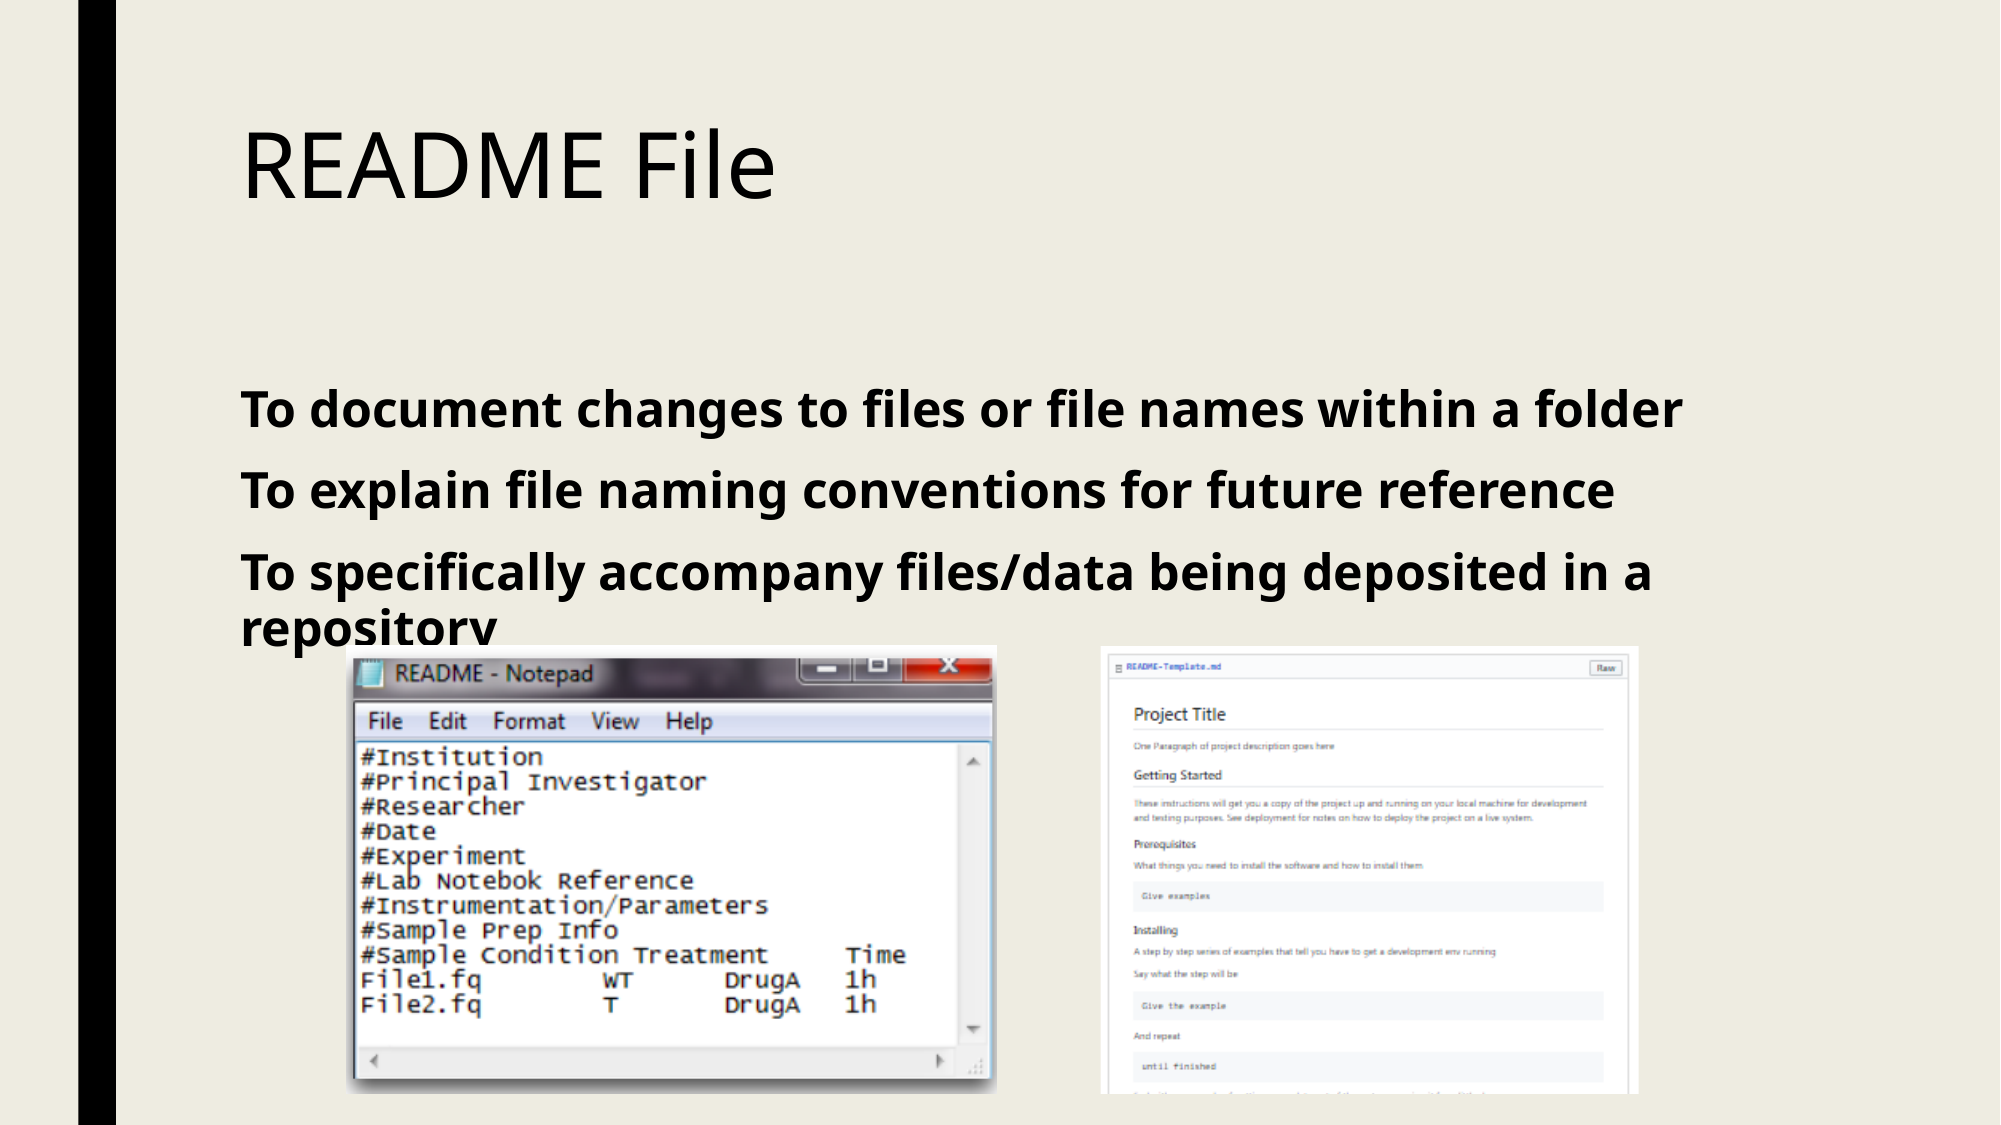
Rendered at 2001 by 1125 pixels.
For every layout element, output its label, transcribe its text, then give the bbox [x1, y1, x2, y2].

picture [1100, 646, 1639, 1094]
list To document changes to files or file names within a folder To explain file naming conventions for future reference To specifically accompany files/data being deposited in a repository [225, 375, 1800, 963]
title README File [225, 112, 1800, 357]
picture [346, 645, 997, 1094]
